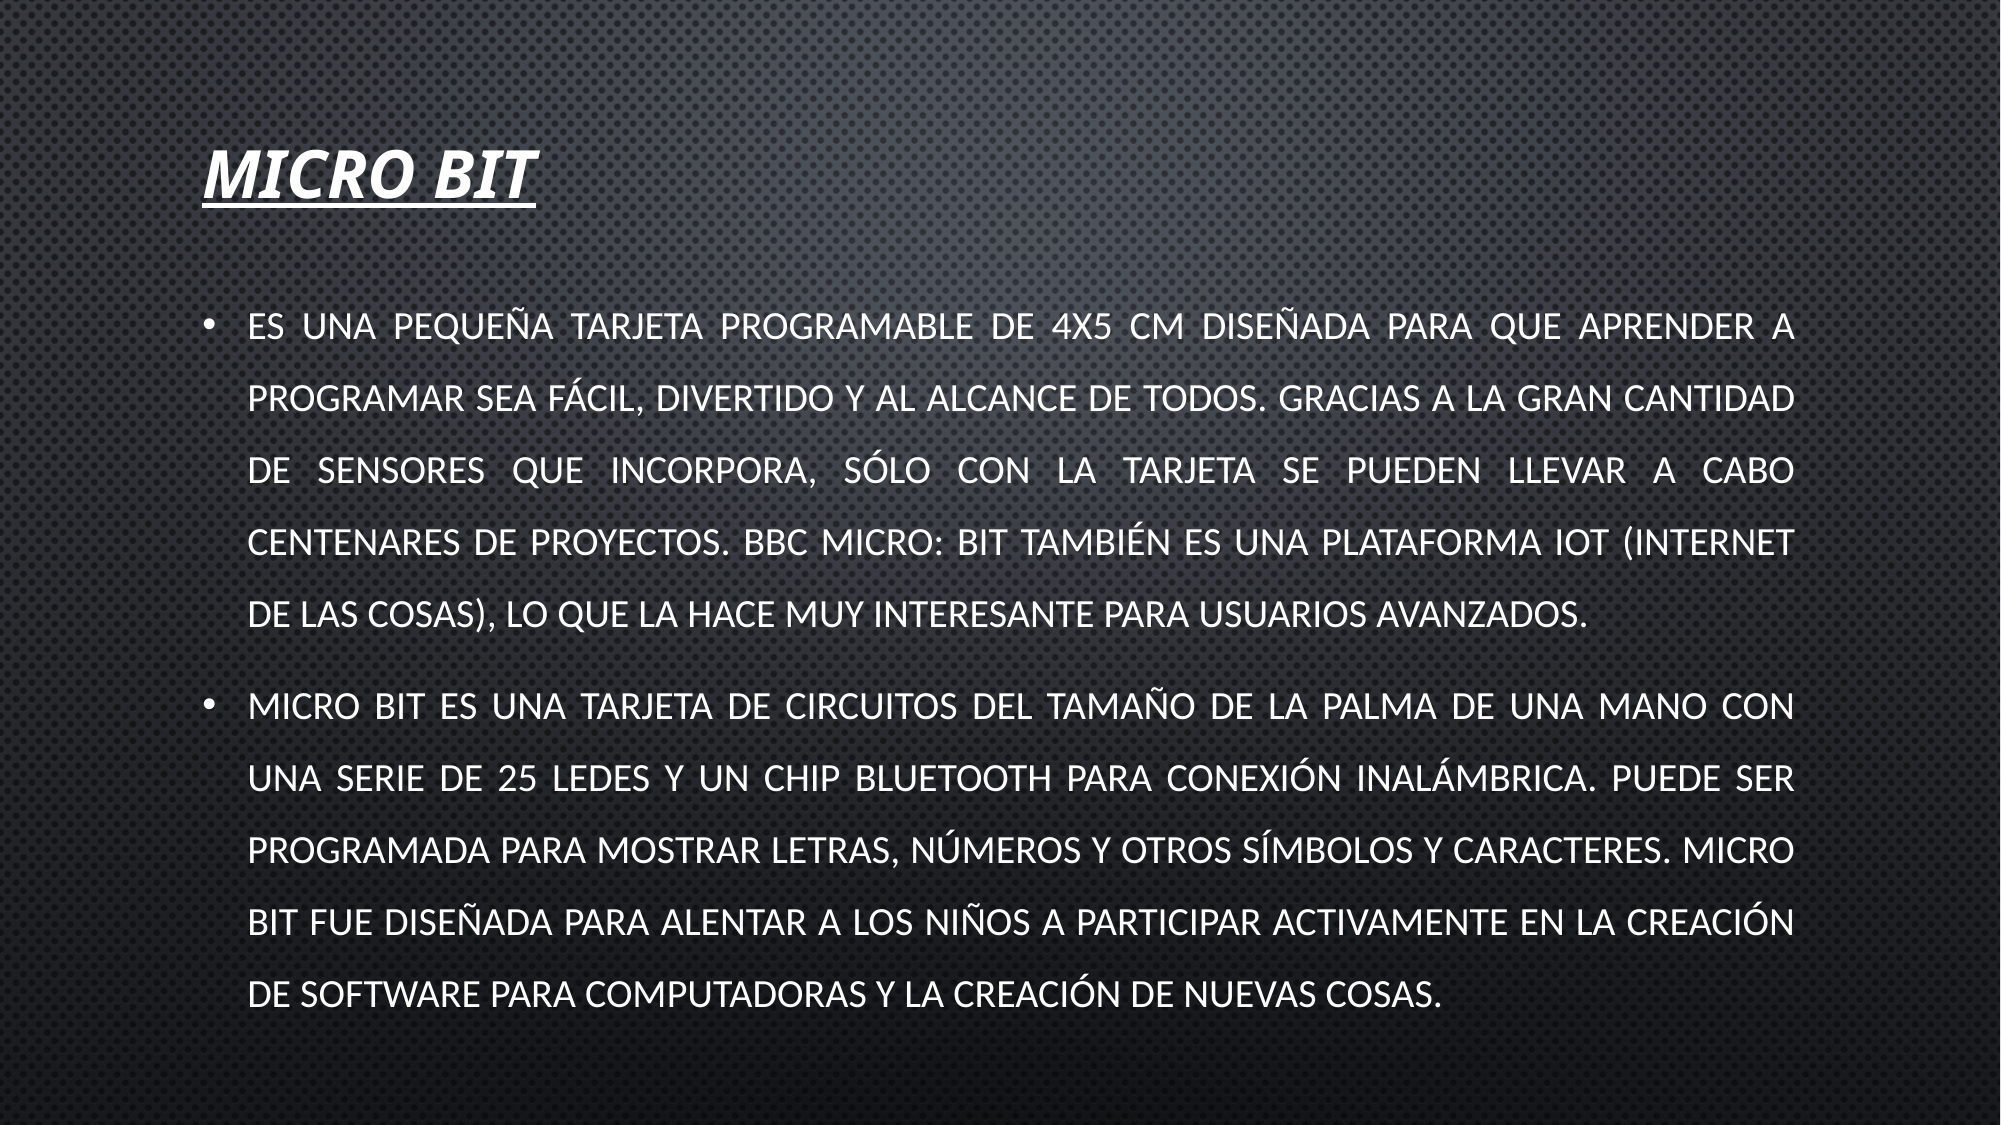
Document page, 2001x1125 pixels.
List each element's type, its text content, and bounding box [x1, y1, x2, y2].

list es una pequeña tarjeta programable de 4x5 cm diseñada para que aprender a programar sea fácil, divertido y al alcance de todos. Gracias a la gran cantidad de sensores que incorpora, sólo con la tarjeta se pueden llevar a cabo centenares de proyectos. BBC micro: bit también es una plataforma IoT (Internet de las cosas), lo que la hace muy interesante para usuarios avanzados. Micro Bit es una tarjeta de circuitos del tamaño de la palma de una mano con una serie de 25 ledes y un chip Bluetooth para conexión inalámbrica. Puede ser programada para mostrar letras, números y otros símbolos y caracteres. Micro Bit fue diseñada para alentar a los niños a participar activamente en la creación de software para computadoras y la creación de nuevas cosas. [187, 243, 1813, 1048]
title Micro bit [187, 99, 1813, 243]
